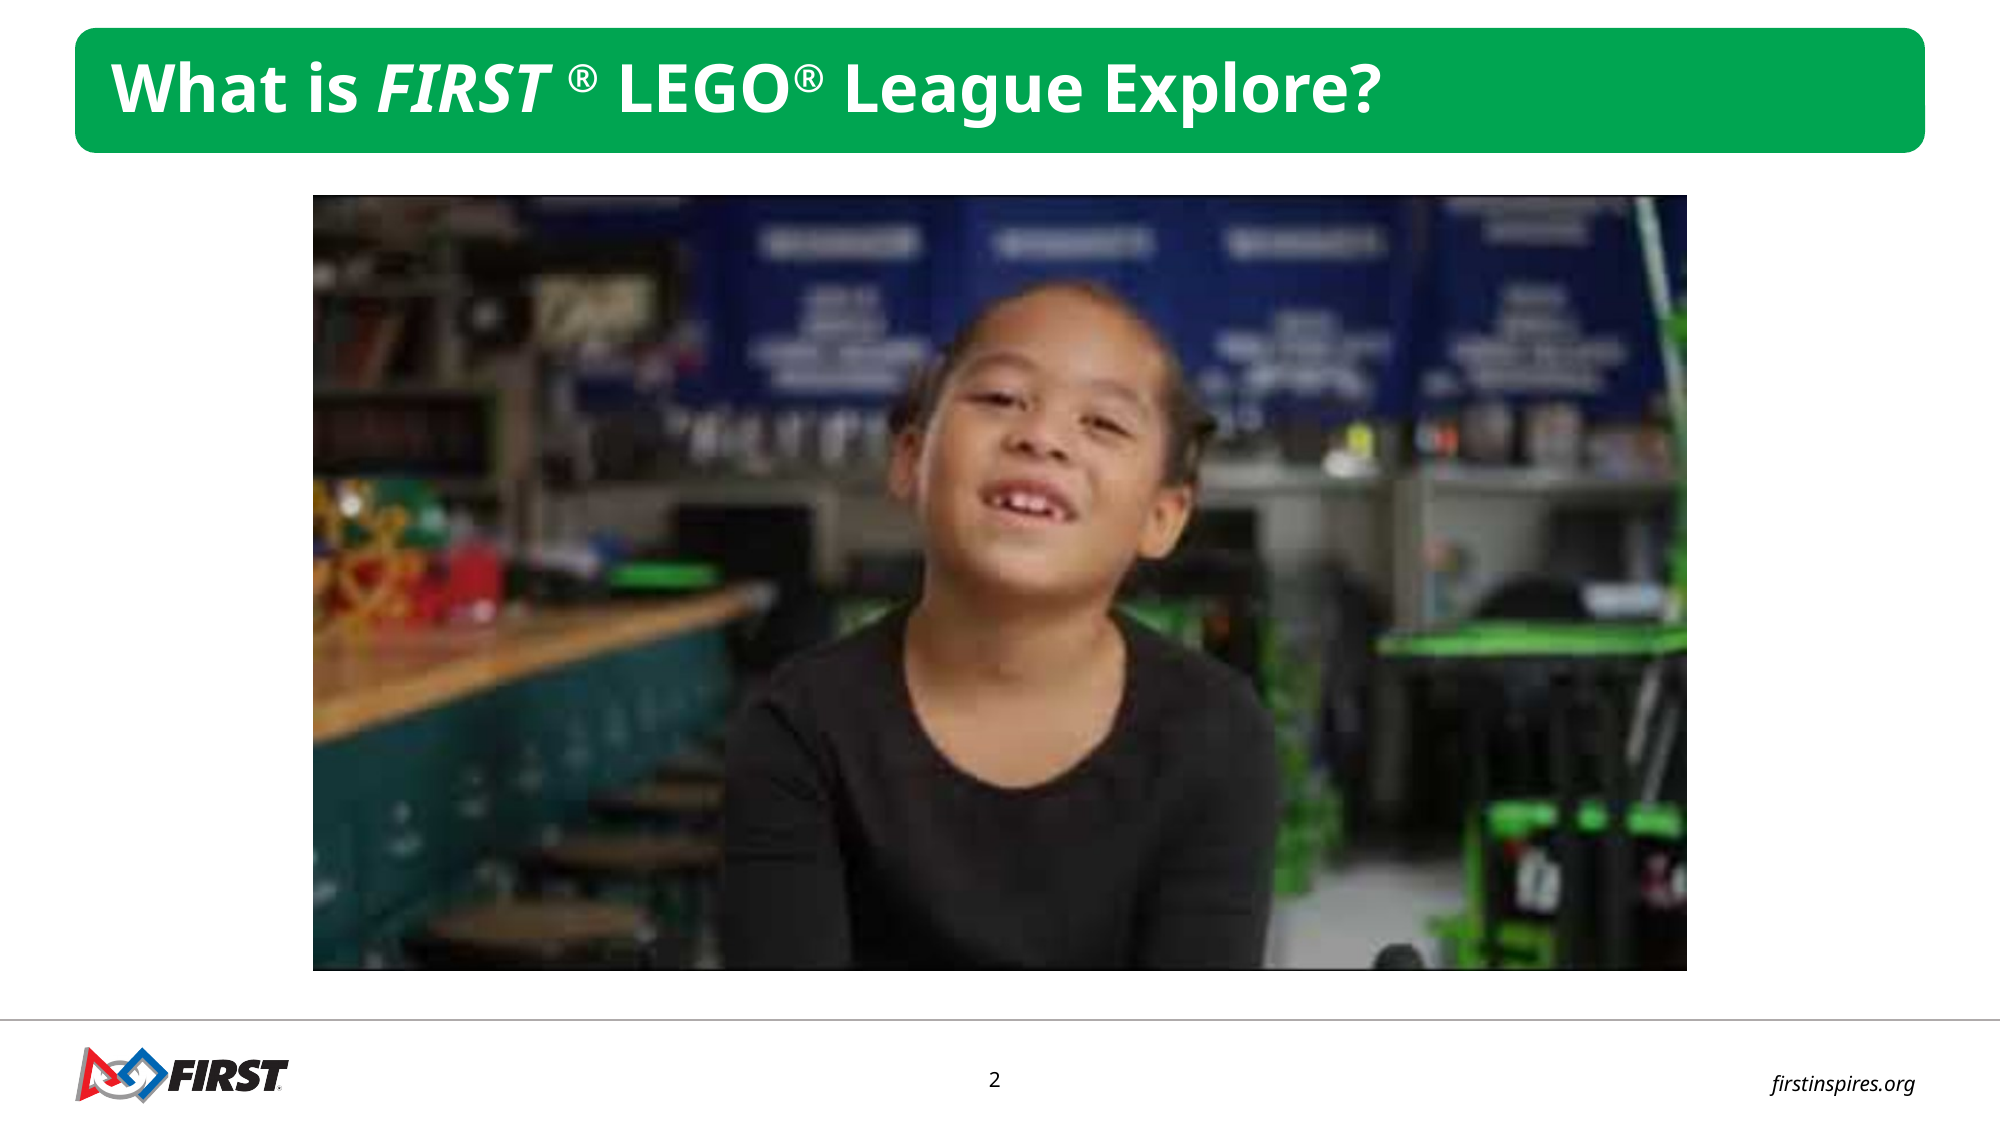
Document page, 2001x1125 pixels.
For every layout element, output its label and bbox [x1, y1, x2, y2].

text_box [312, 194, 1688, 972]
picture [75, 1047, 289, 1104]
text_box [74, 27, 1925, 153]
